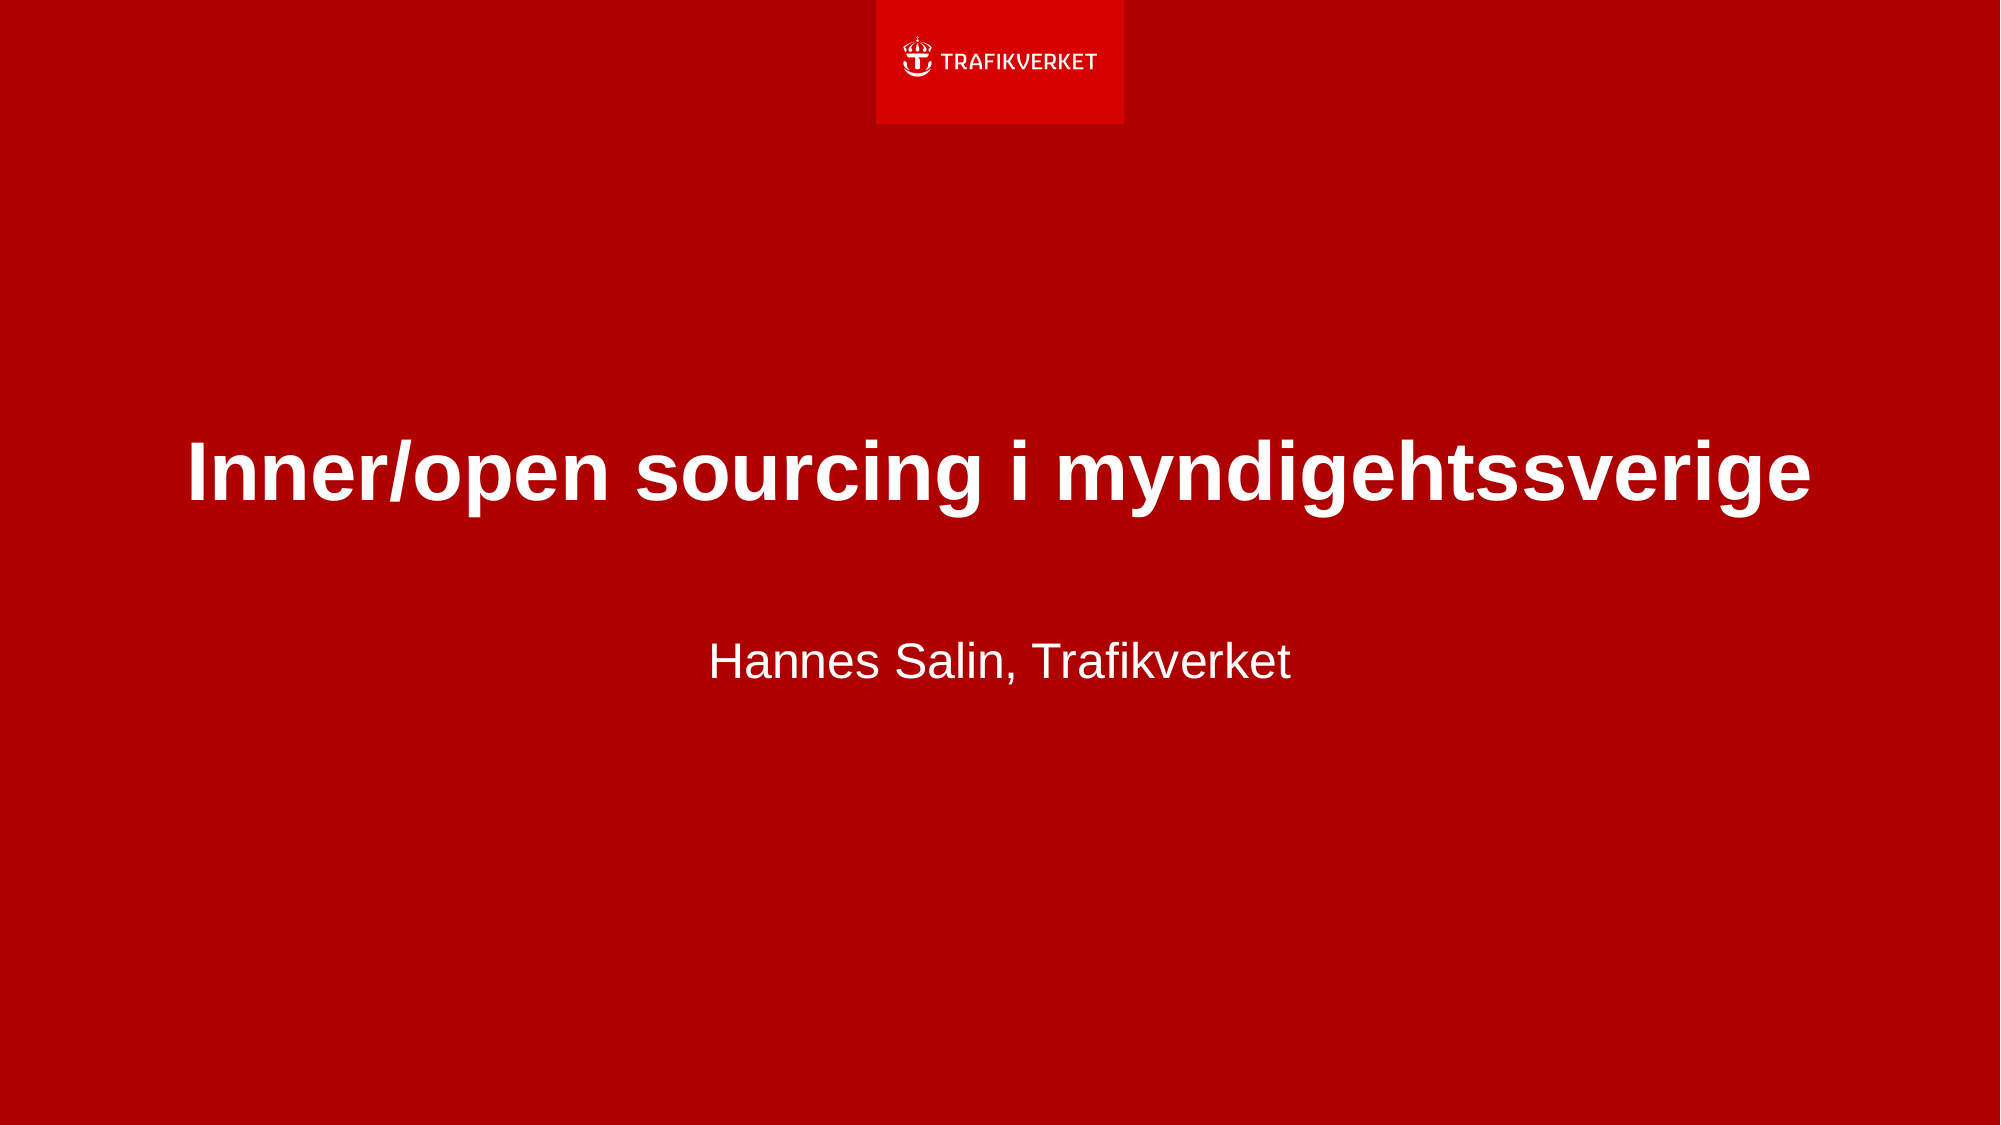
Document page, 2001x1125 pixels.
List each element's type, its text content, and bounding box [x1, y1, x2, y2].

title Inner/open sourcing i myndigehtssverige [114, 385, 1886, 563]
picture [875, 0, 1125, 124]
list Hannes Salin, Trafikverket [114, 621, 1886, 917]
